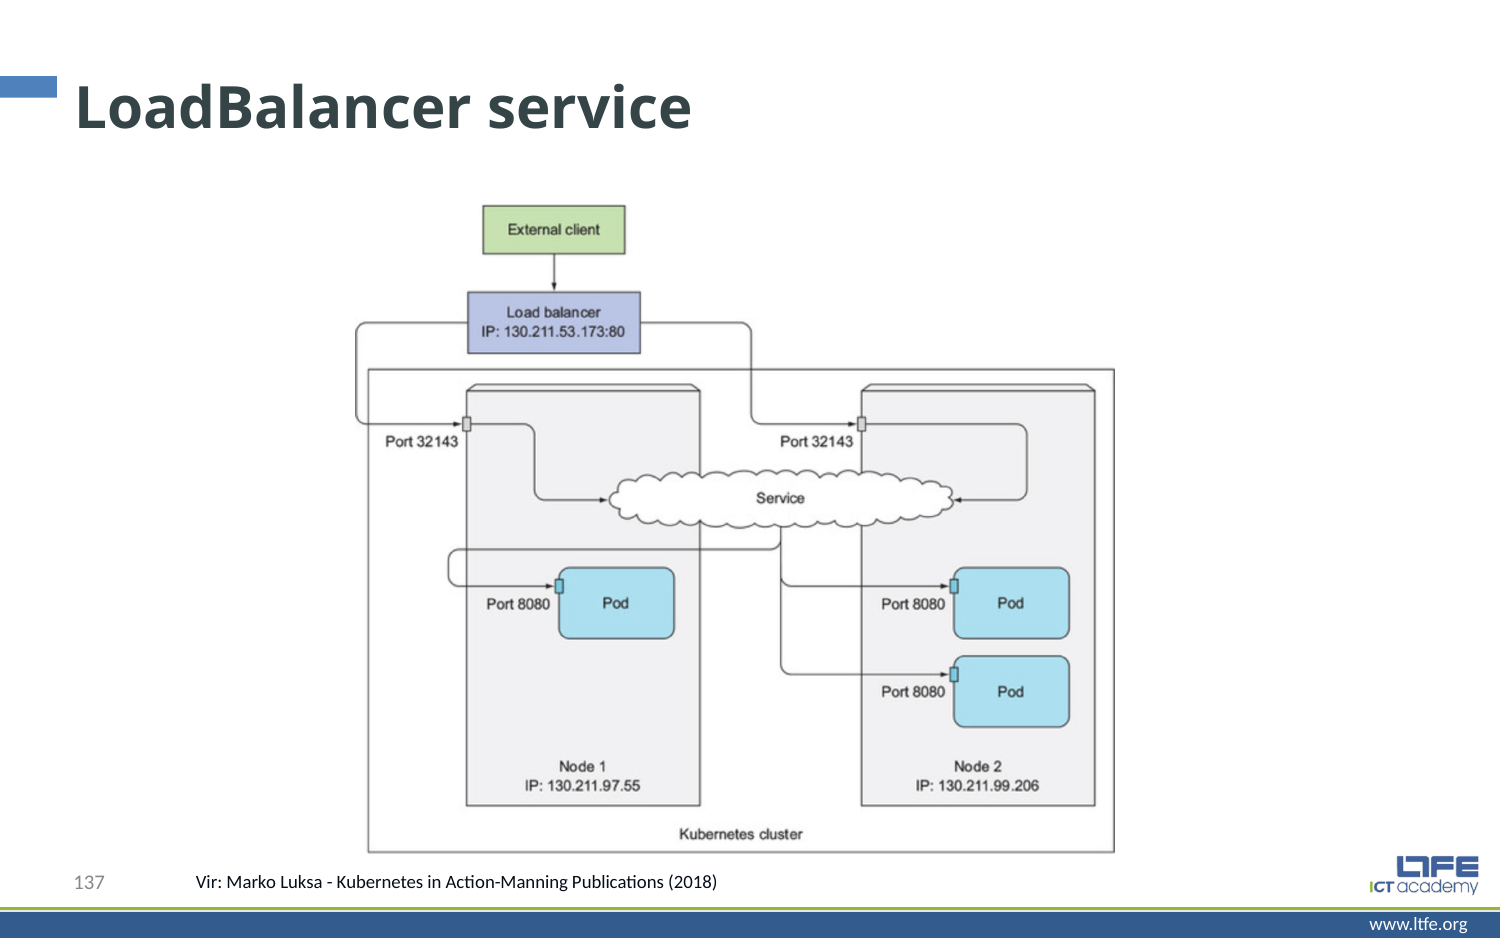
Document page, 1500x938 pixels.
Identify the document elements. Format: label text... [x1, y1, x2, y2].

picture [0, 0, 1500, 938]
title LoadBalancer service [59, 75, 1410, 179]
slide_number 137 [58, 856, 199, 907]
text_box Vir: Marko Luksa - Kubernetes in Action-Manning Publications (2018) [180, 862, 1215, 901]
